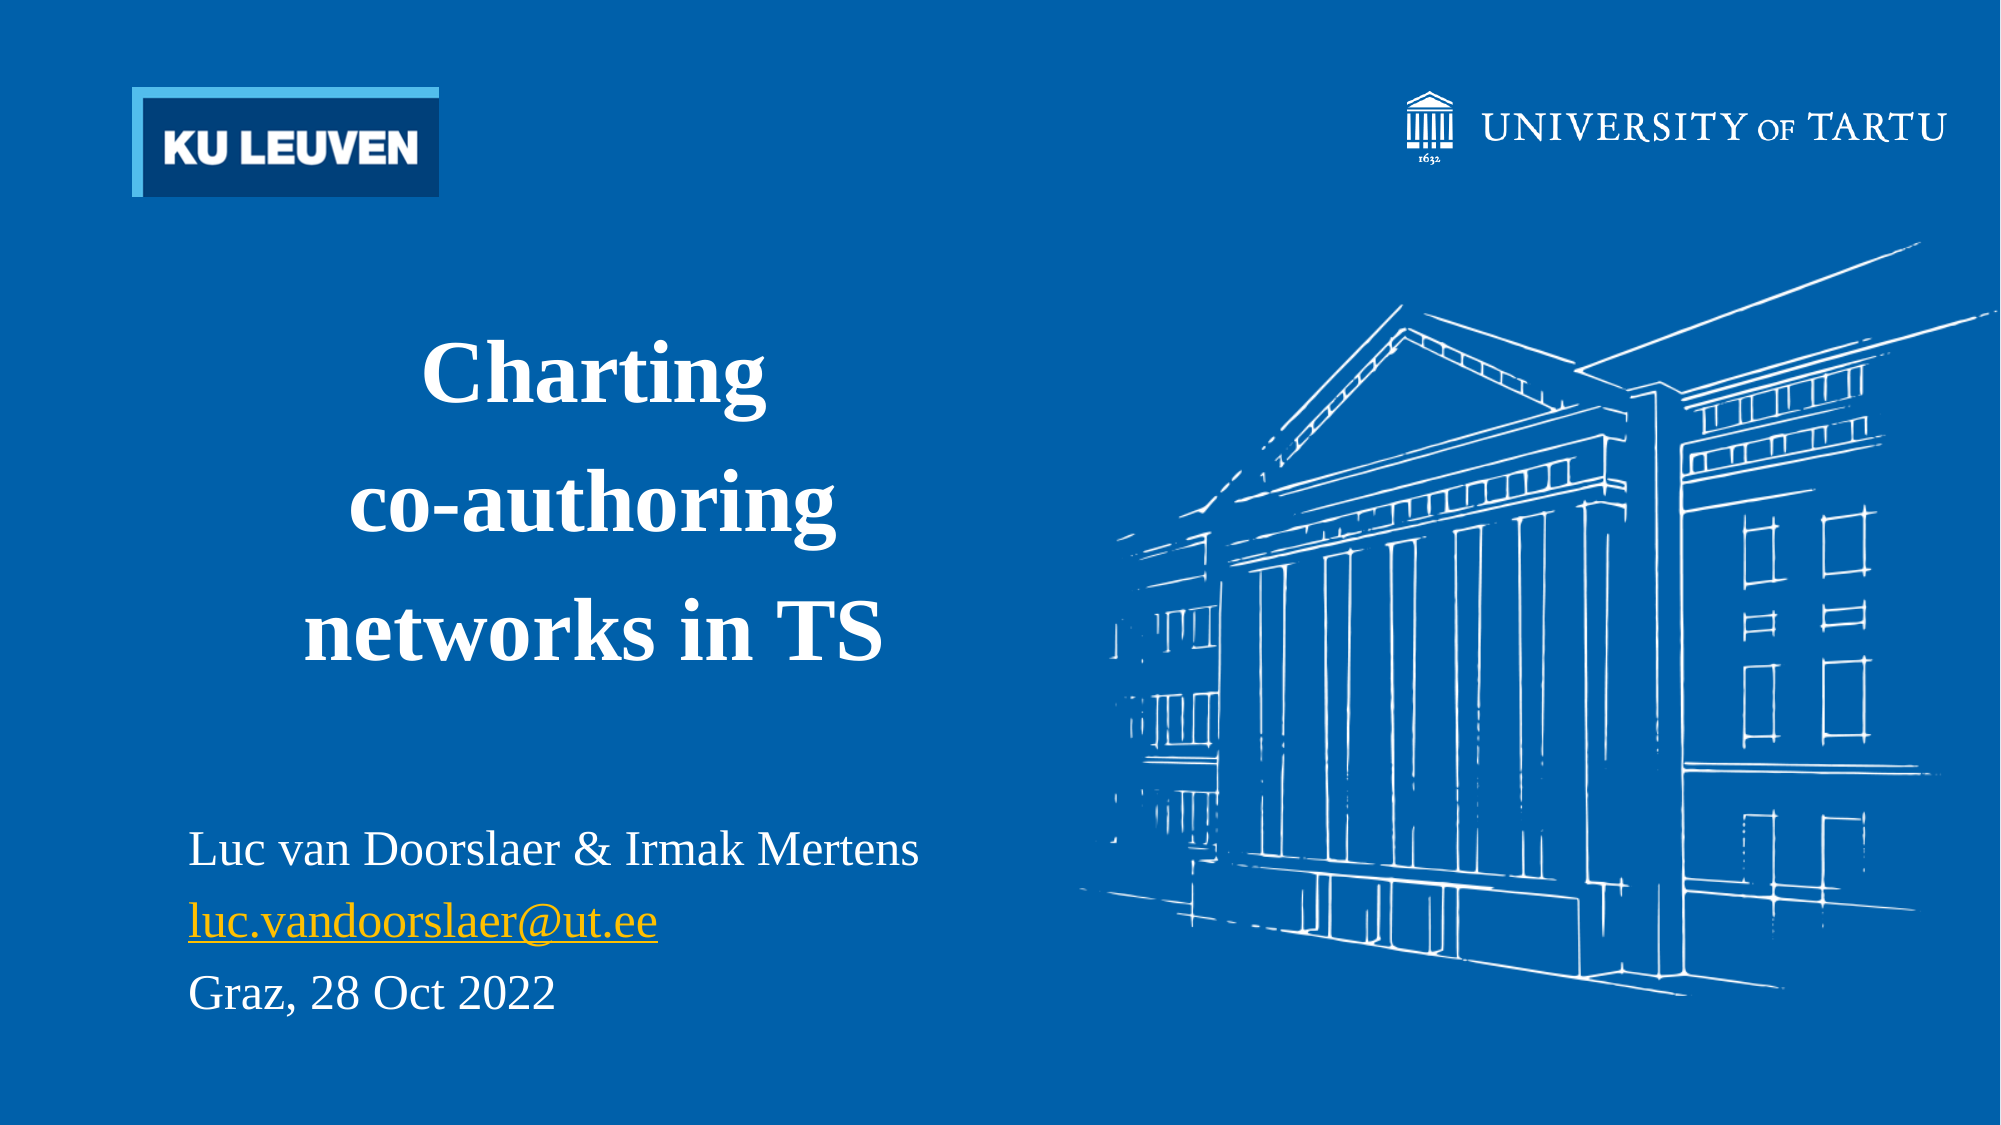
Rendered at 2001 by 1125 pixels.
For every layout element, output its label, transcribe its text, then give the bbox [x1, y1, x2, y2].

picture [132, 87, 439, 197]
text_box networks in TS [301, 569, 887, 679]
title Charting co-authoring [346, 289, 843, 550]
text_box Luc van Doorslaer & Irmak Mertens luc.vandoorslaer@ut.ee Graz, 28 Oct 2022 [186, 801, 922, 1020]
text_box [1037, 91, 2000, 1120]
